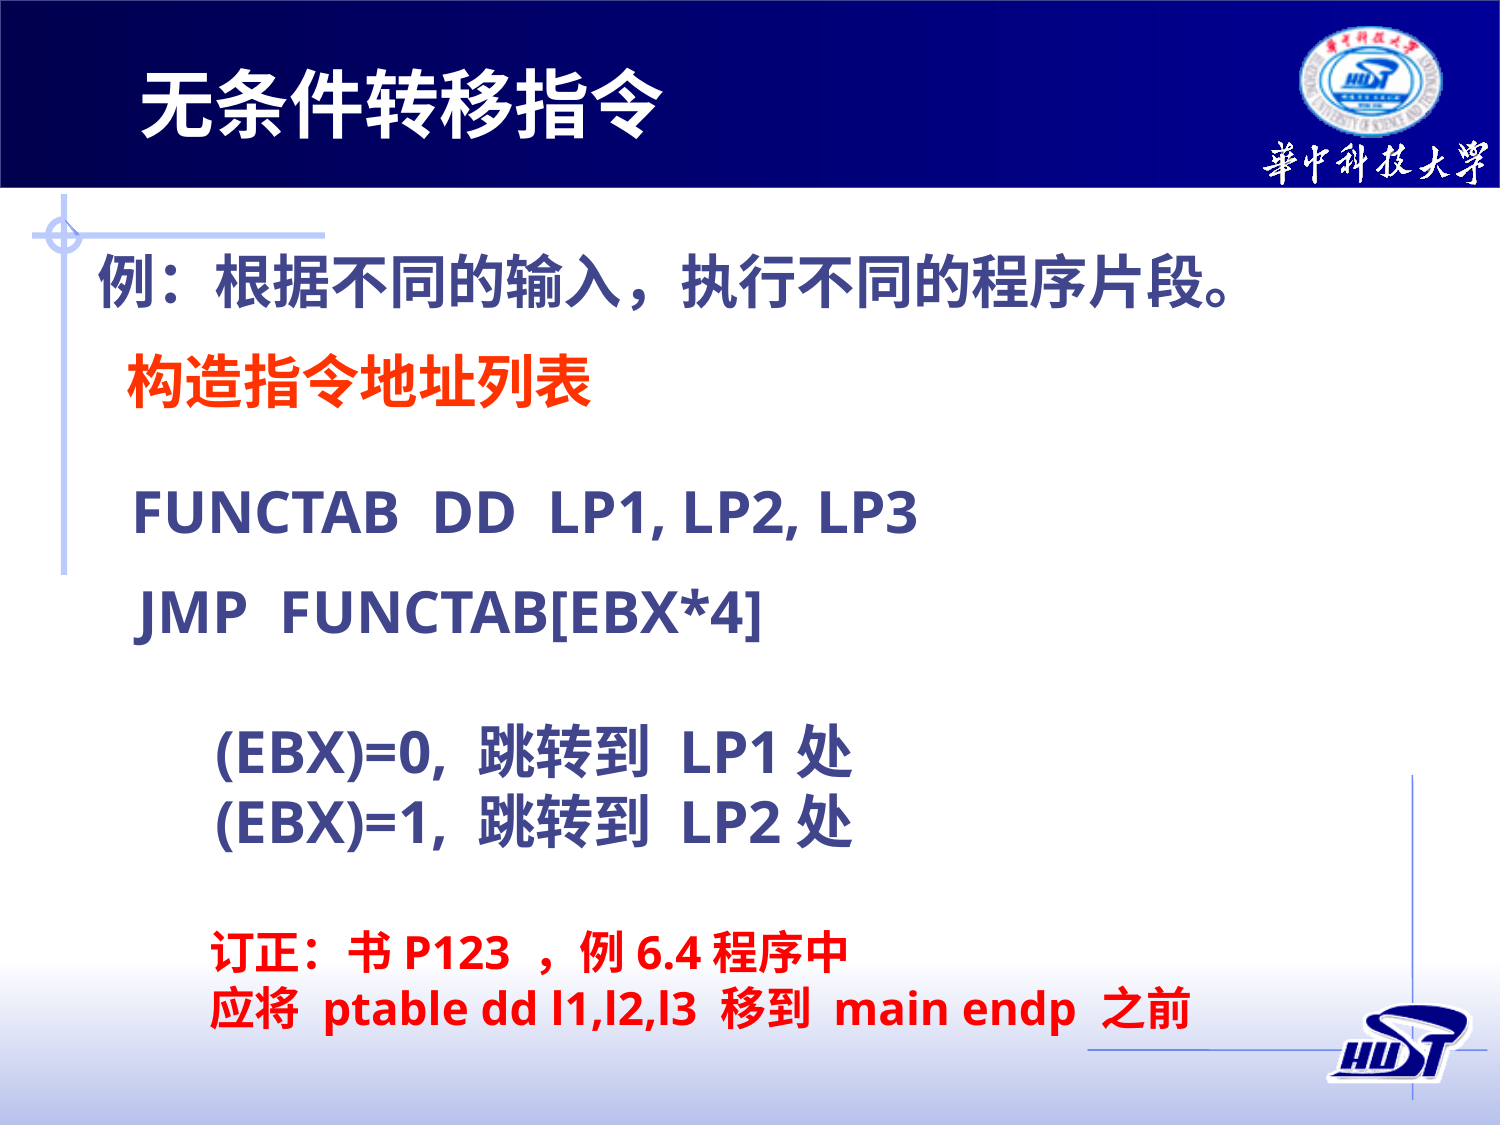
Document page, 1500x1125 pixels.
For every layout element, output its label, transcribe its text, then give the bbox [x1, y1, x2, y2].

text_box 构造指令地址列表 [112, 337, 975, 423]
picture [1262, 140, 1488, 185]
text_box 无条件转移指令 [124, 49, 680, 155]
text_box 订正：书P123 ，例6.4程序中 应将 ptable dd l1,l2,l3 移到 main endp 之前 [194, 916, 1207, 1042]
picture [1299, 26, 1443, 138]
text_box 例：根据不同的输入，执行不同的程序片段。 [83, 237, 1278, 323]
text_box JMP FUNCTAB[EBX*4] (EBX)=0, 跳转到 LP1处 (EBX)=1, 跳转到 LP2处 [123, 568, 1187, 863]
text_box FUNCTAB DD LP1, LP2, LP3 [116, 468, 935, 553]
